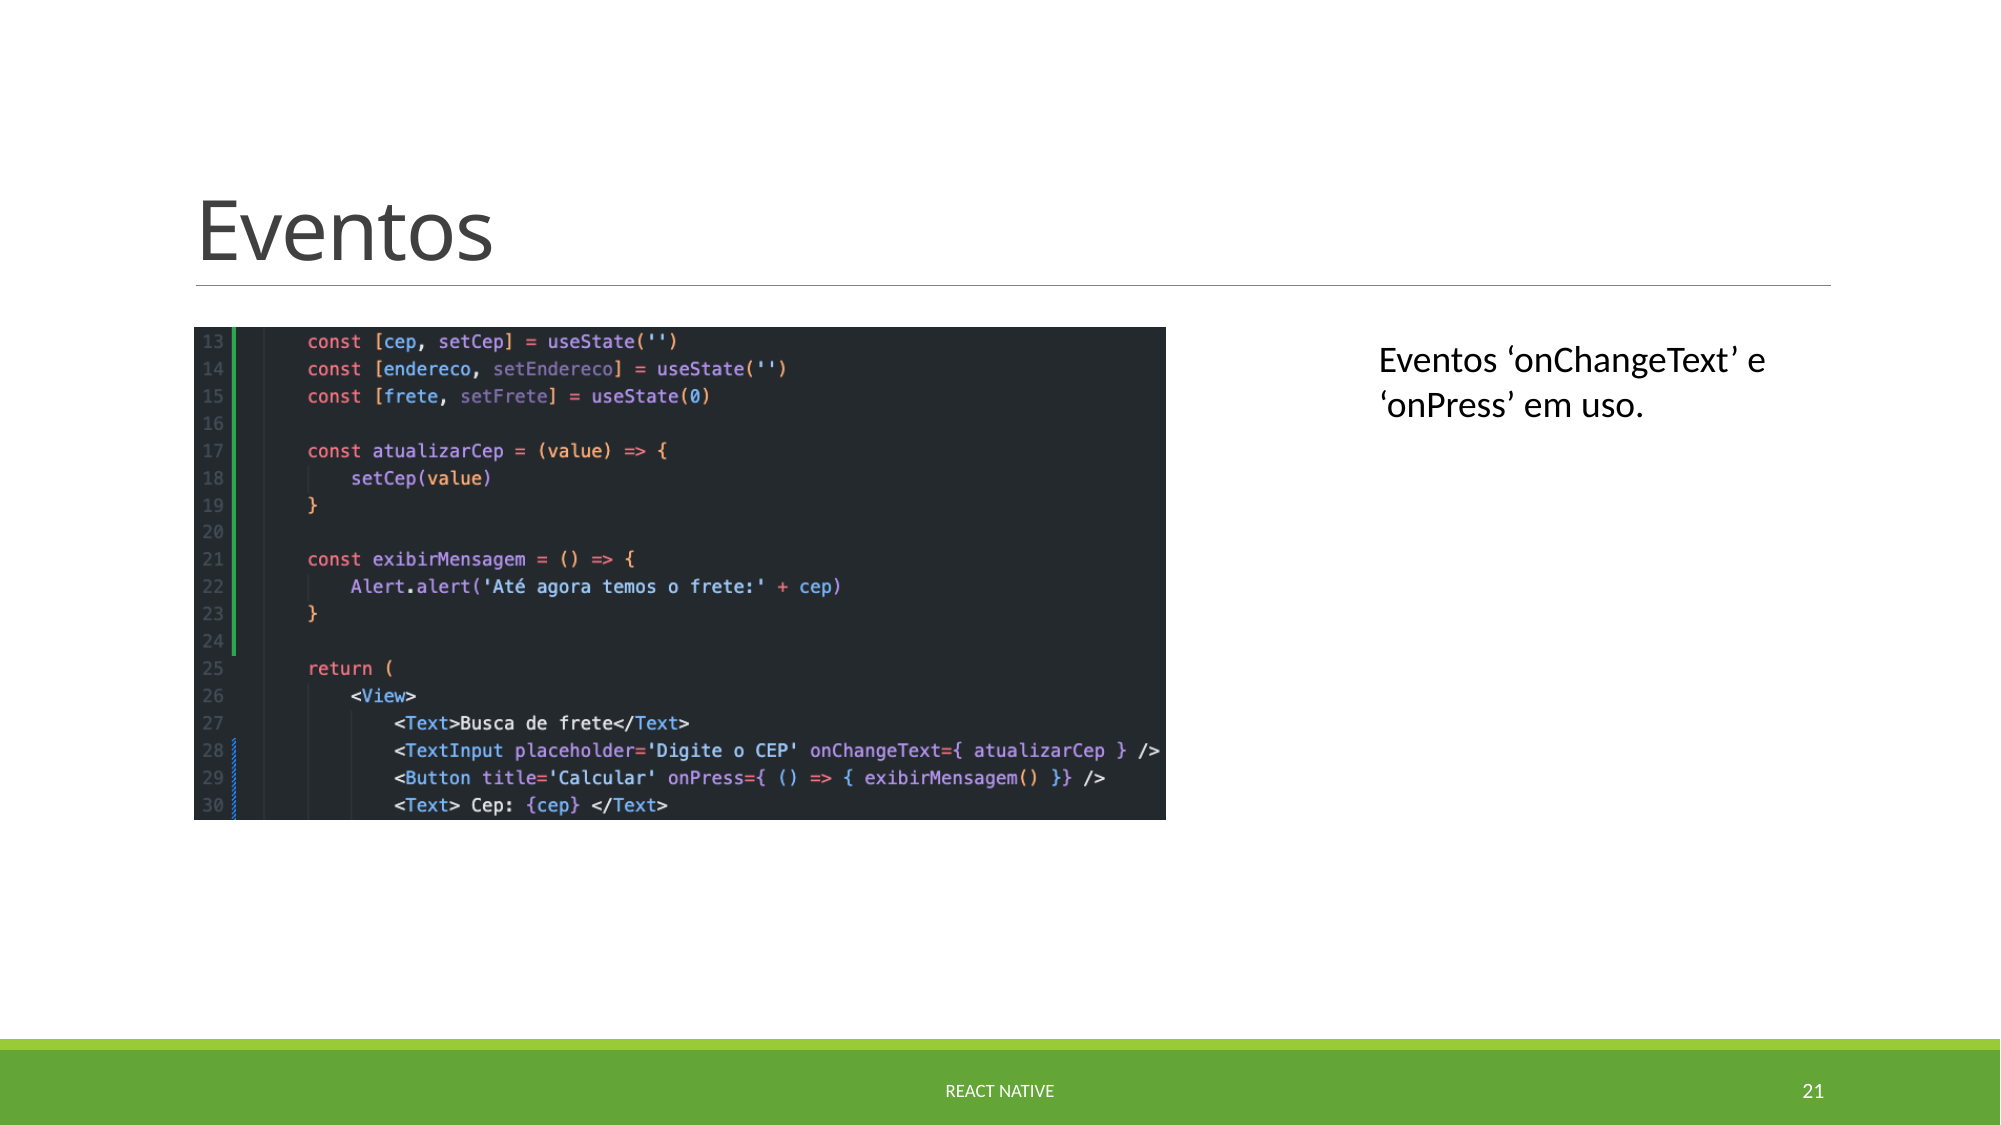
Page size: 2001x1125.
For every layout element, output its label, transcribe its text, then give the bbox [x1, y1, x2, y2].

text_box Eventos ‘onChangeText’ e ‘onPress’ em uso. [1364, 327, 1830, 433]
footer React Native [604, 1059, 1396, 1120]
picture [194, 326, 1166, 820]
slide_number 21 [1624, 1059, 1840, 1120]
title Eventos [180, 47, 1830, 285]
